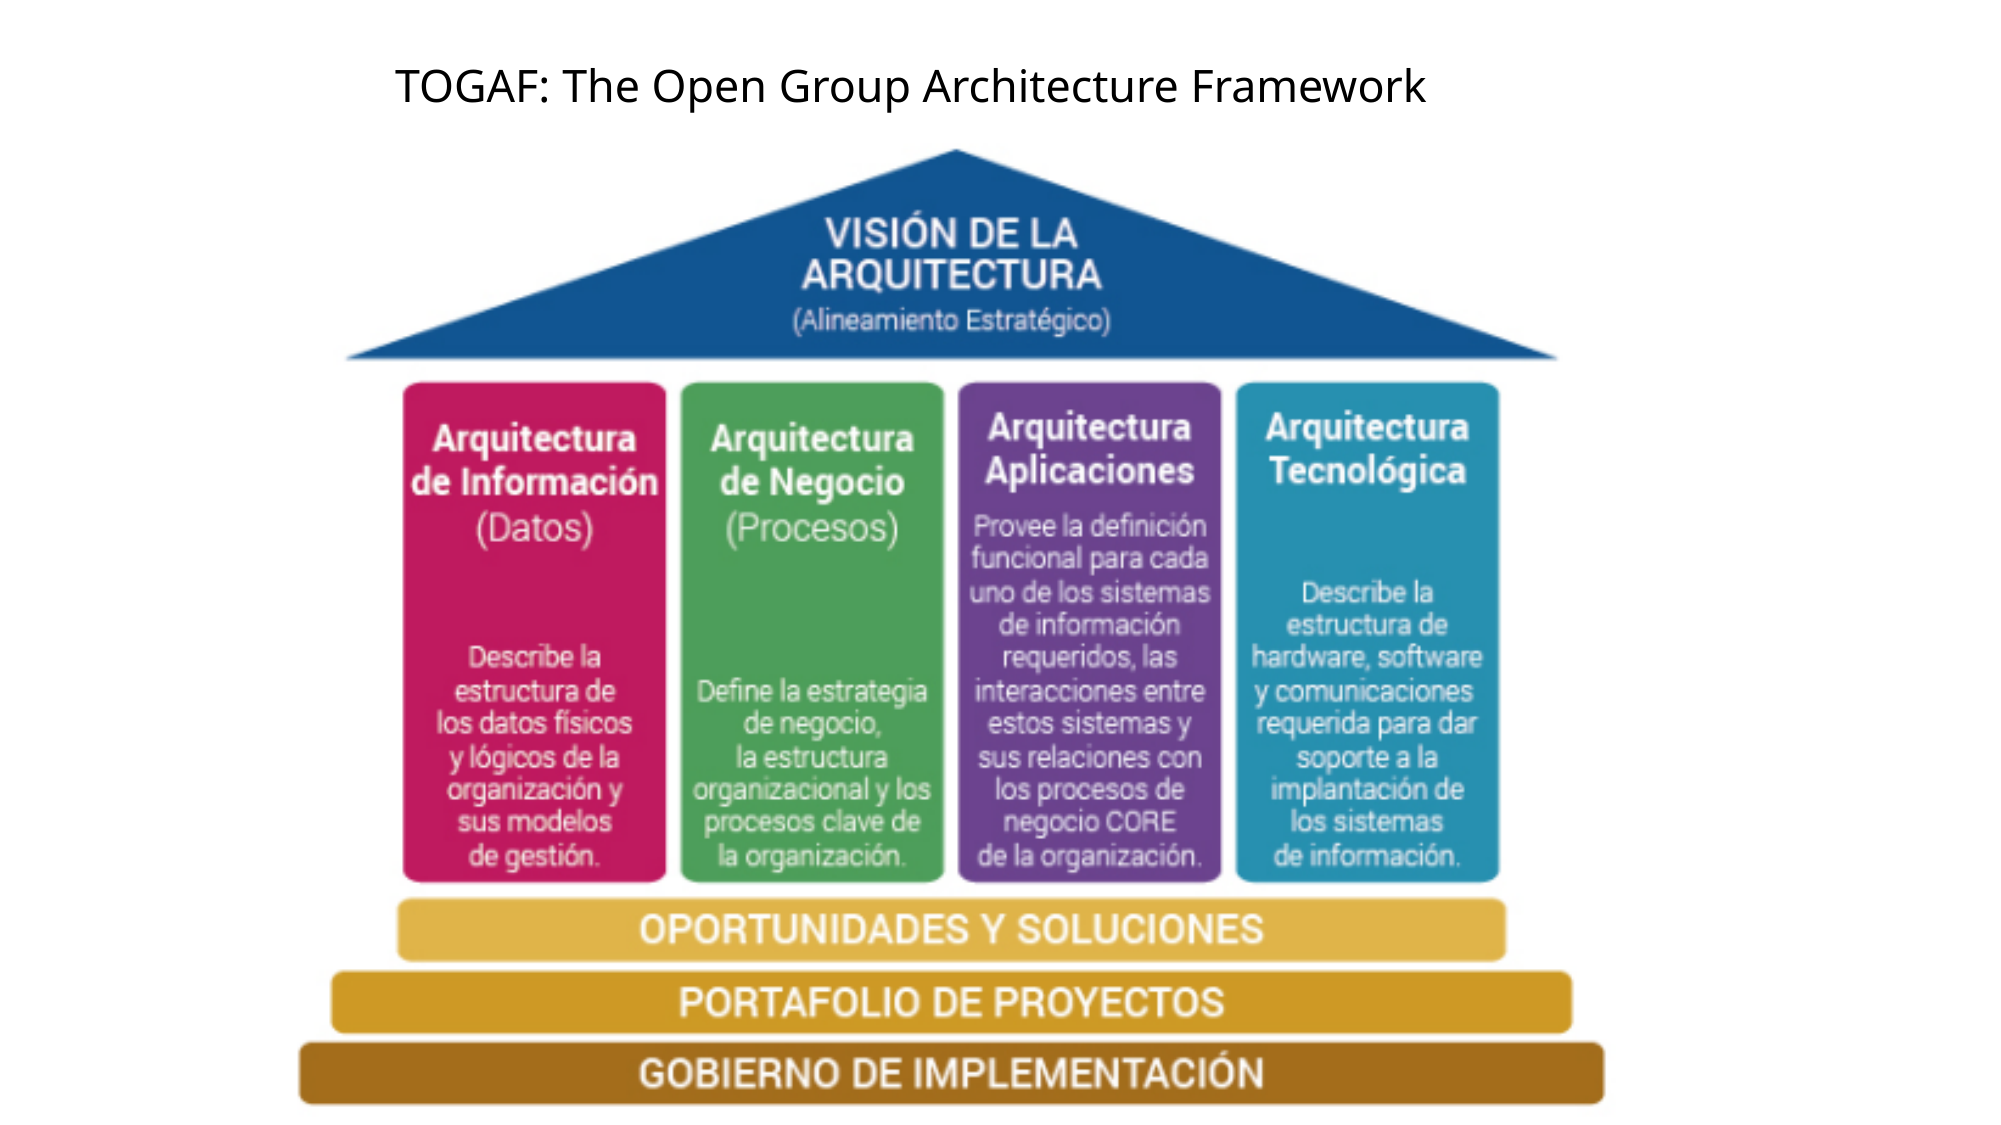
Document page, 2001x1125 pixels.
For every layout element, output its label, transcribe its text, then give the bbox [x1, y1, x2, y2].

picture [274, 132, 1634, 1124]
text_box TOGAF: The Open Group Architecture Framework [380, 42, 1578, 132]
